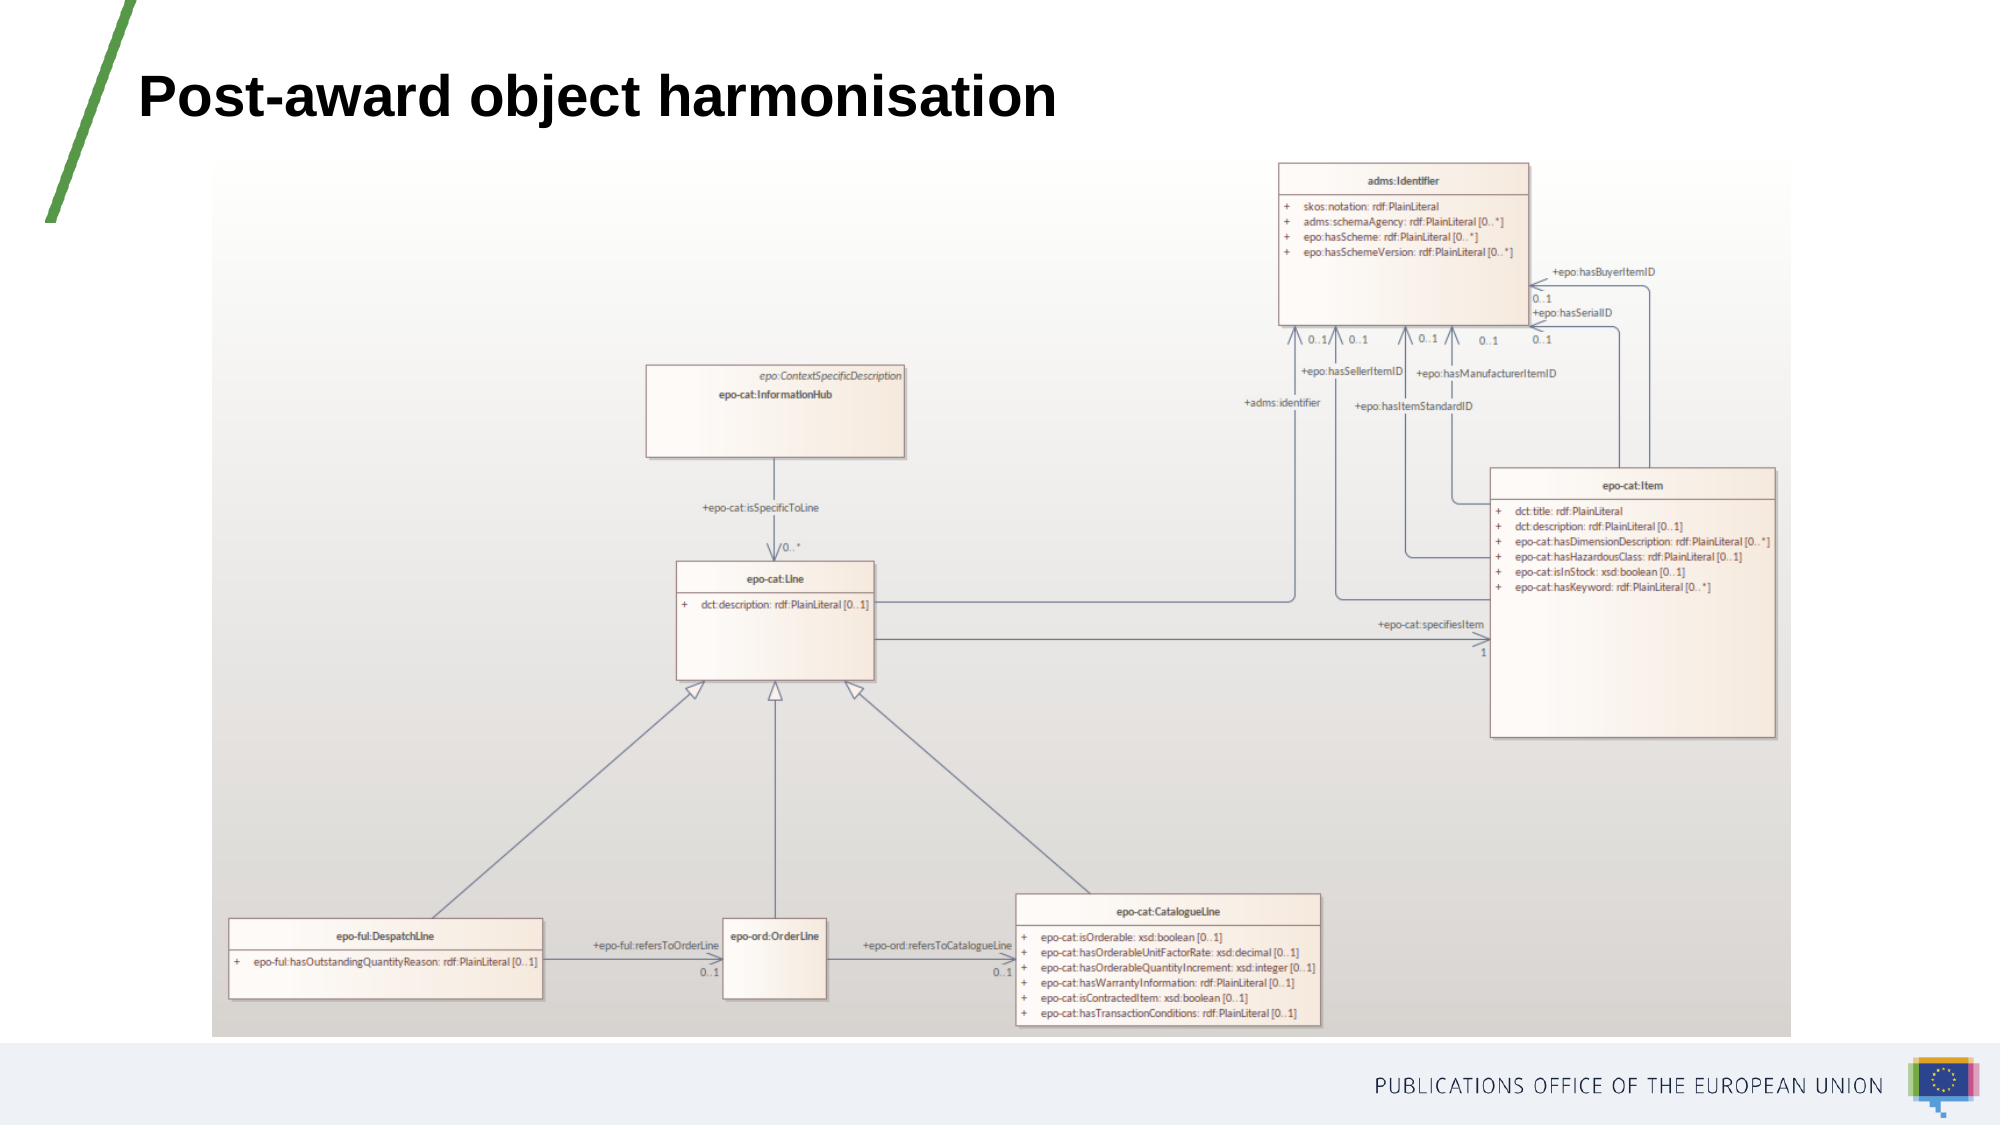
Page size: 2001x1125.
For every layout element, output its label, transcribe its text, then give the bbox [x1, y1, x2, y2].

picture [0, 0, 2001, 1125]
text_box Post-award object harmonisation [138, 31, 1861, 130]
